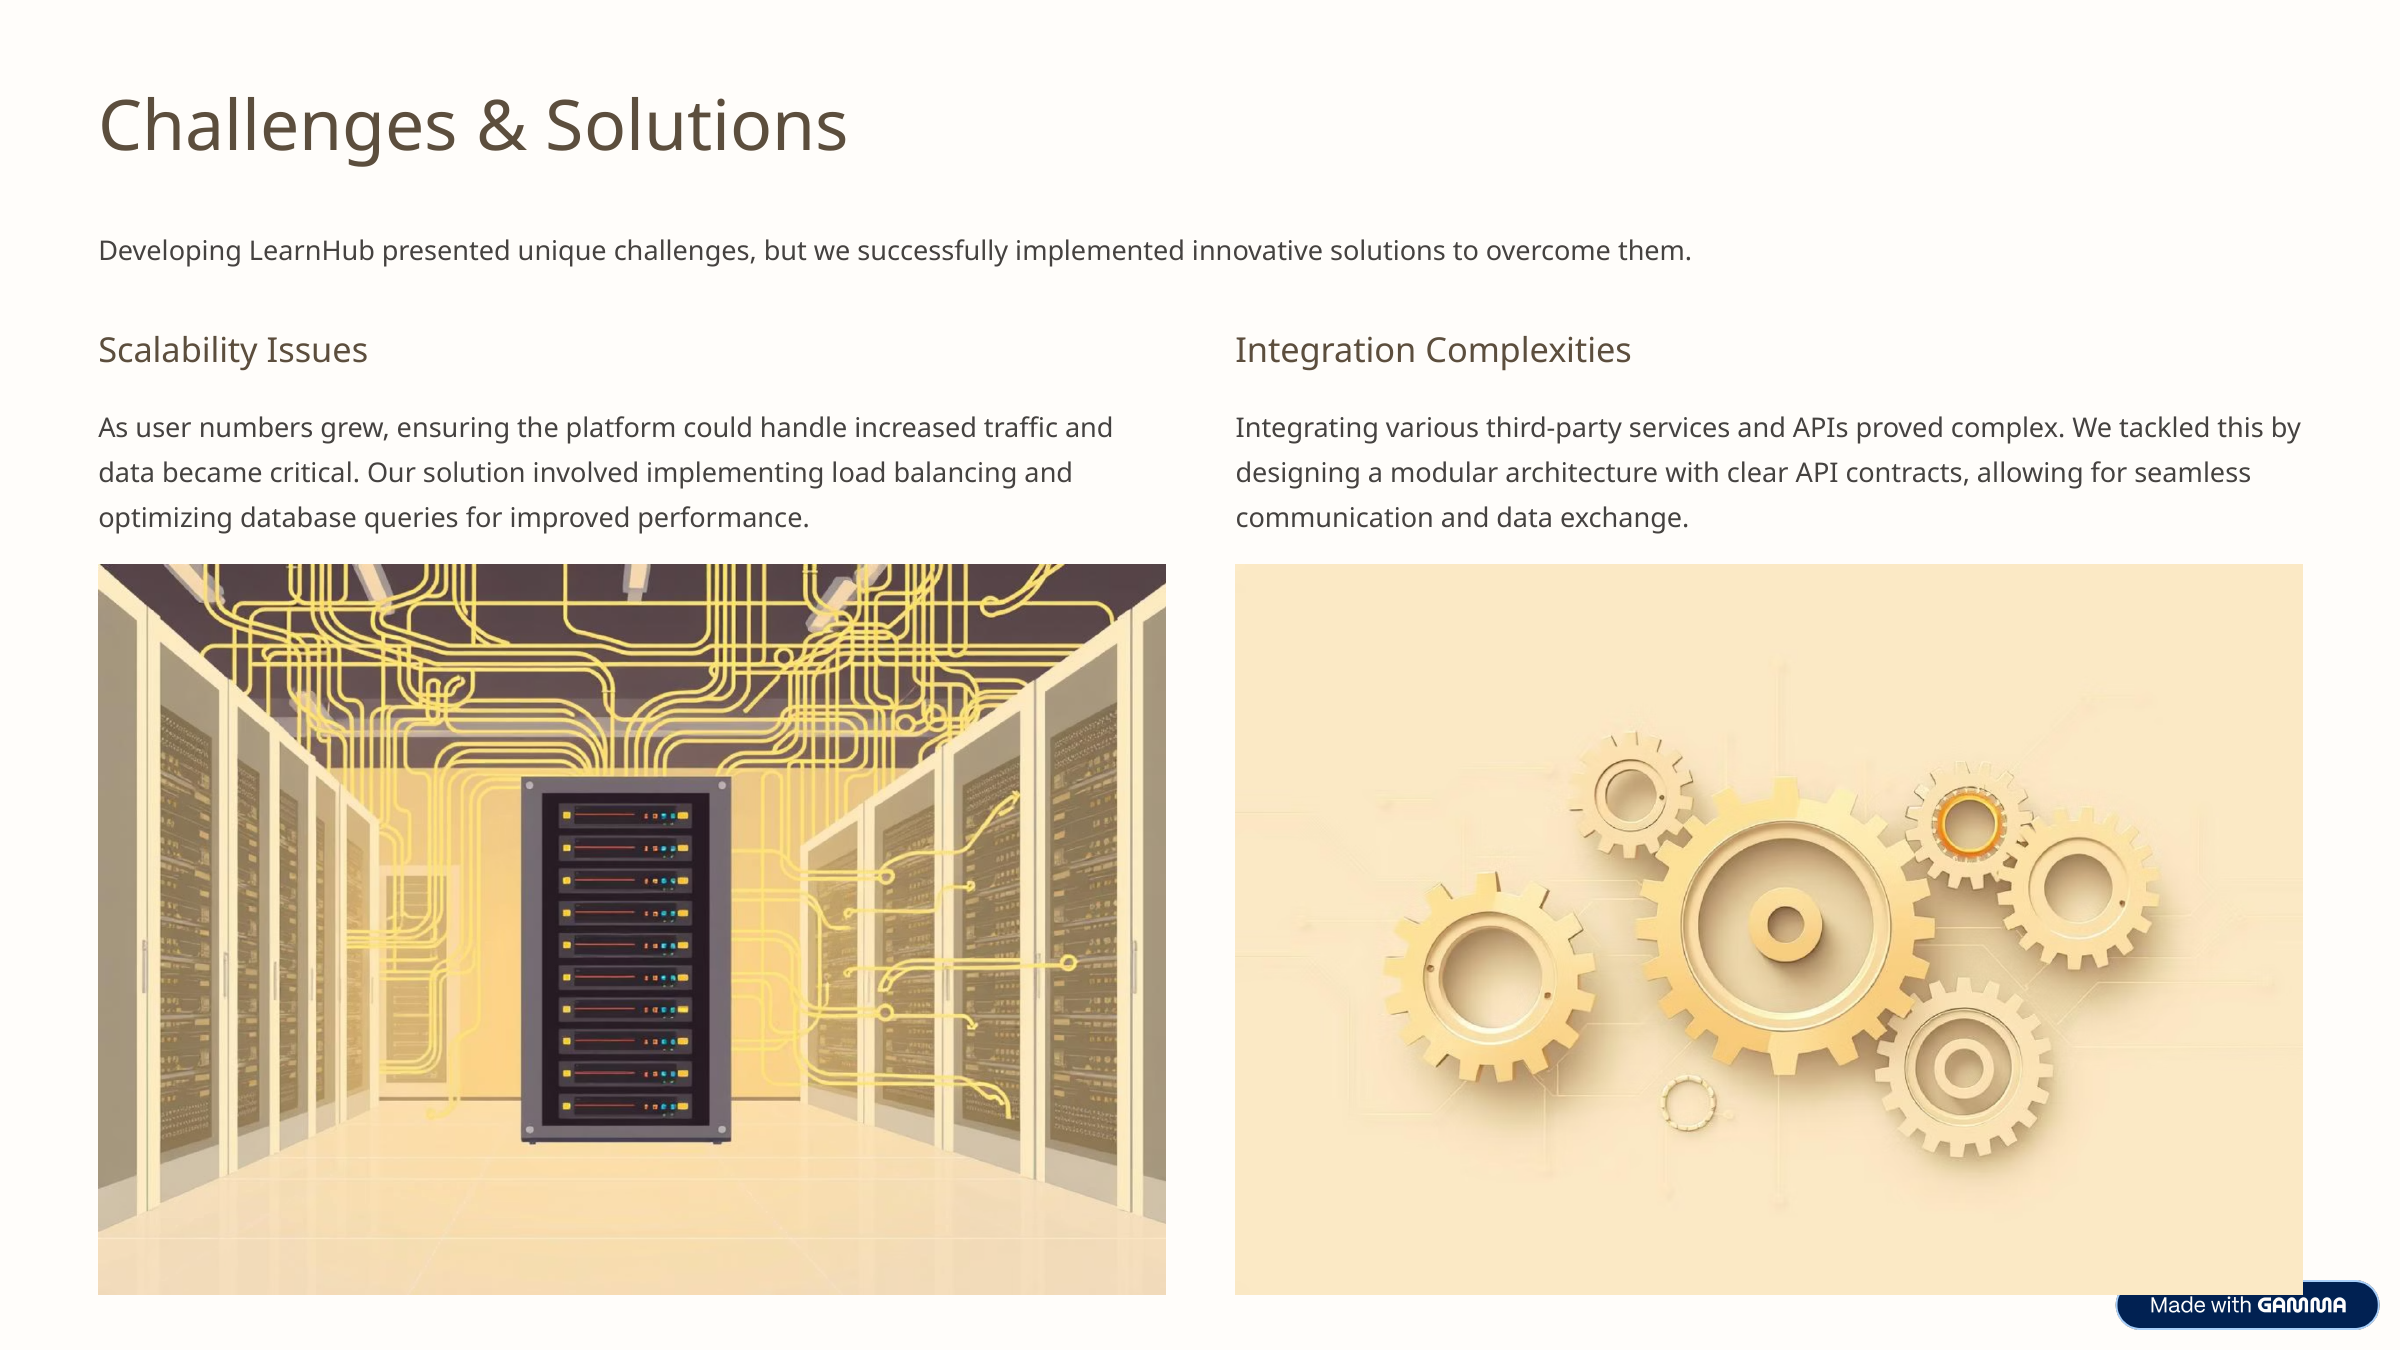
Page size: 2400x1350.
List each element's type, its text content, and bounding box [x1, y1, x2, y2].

text_box Integrating various third-party services and APIs proved complex. We tackled this by designing a modular architecture with clear API contracts, allowing for seamless communication and data exchange. [1235, 398, 2303, 534]
text_box Scalability Issues [98, 326, 450, 370]
text_box Developing LearnHub presented unique challenges, but we successfully implemented innovative solutions to overcome them. [98, 221, 2302, 267]
picture [1235, 564, 2389, 1339]
text_box As user numbers grew, ensuring the platform could handle increased traffic and data became critical. Our solution involved implementing load balancing and optimizing database queries for improved performance. [98, 398, 1166, 534]
text_box Integration Complexities [1235, 326, 1687, 370]
text_box Challenges & Solutions [98, 77, 931, 166]
picture [98, 564, 1166, 1295]
